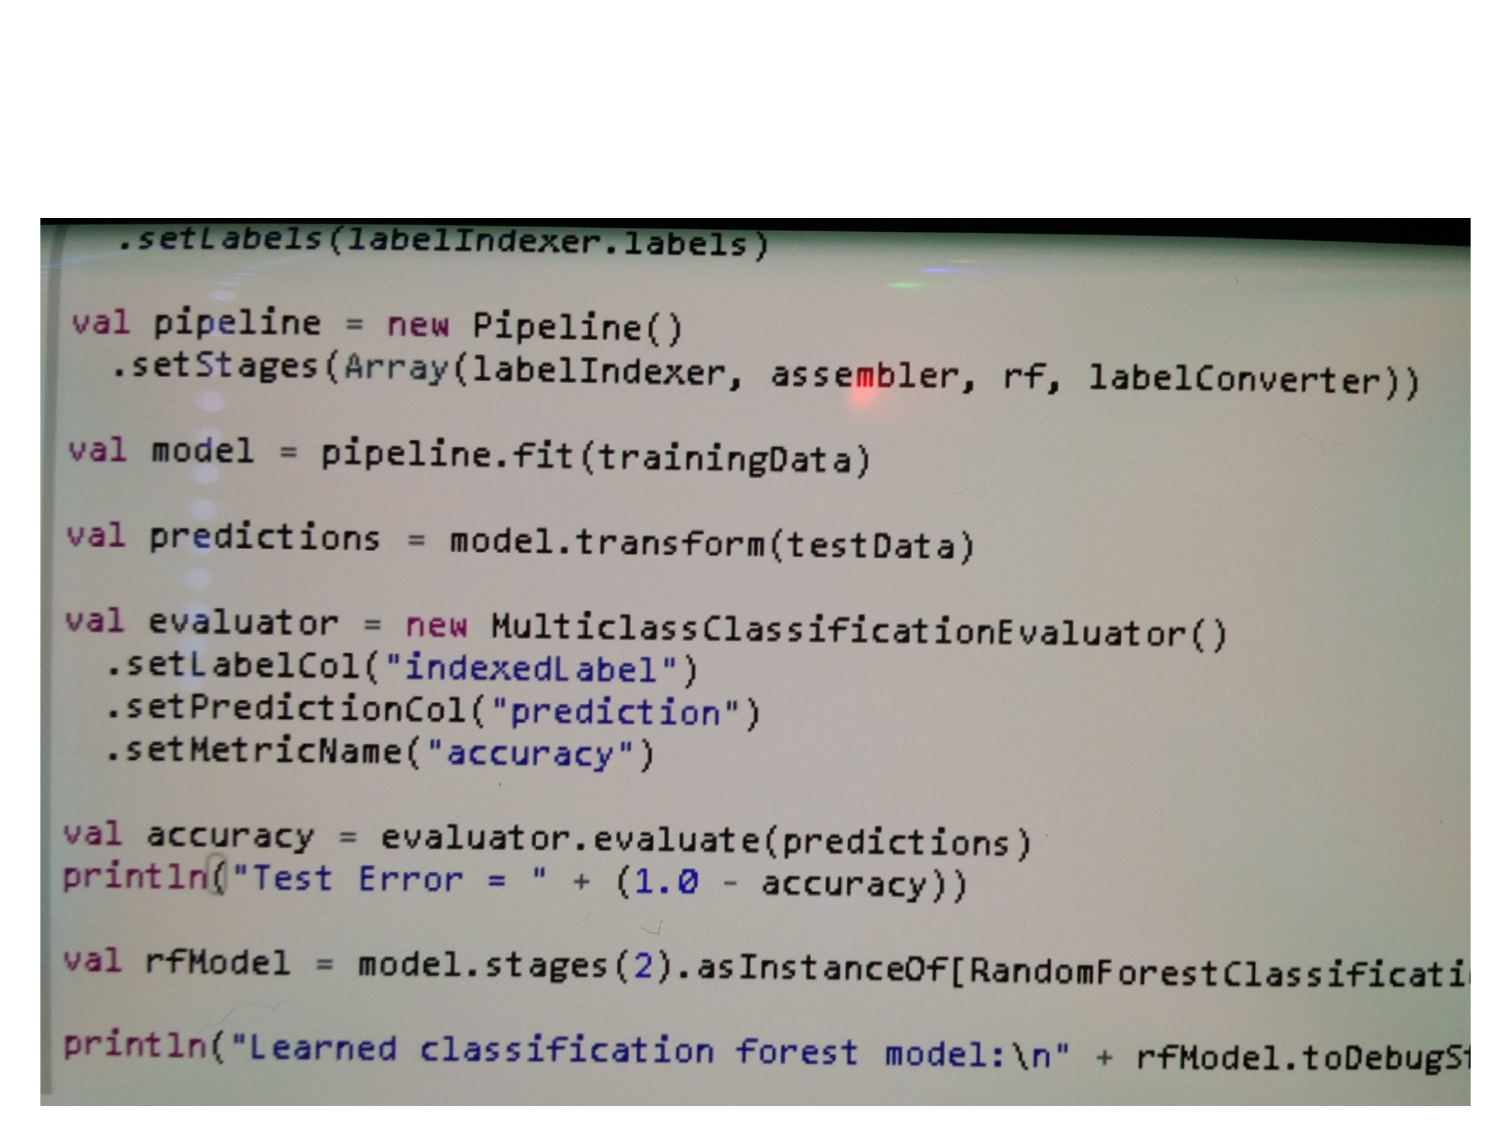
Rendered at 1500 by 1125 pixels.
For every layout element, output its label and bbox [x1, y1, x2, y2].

picture [40, 218, 1471, 1107]
